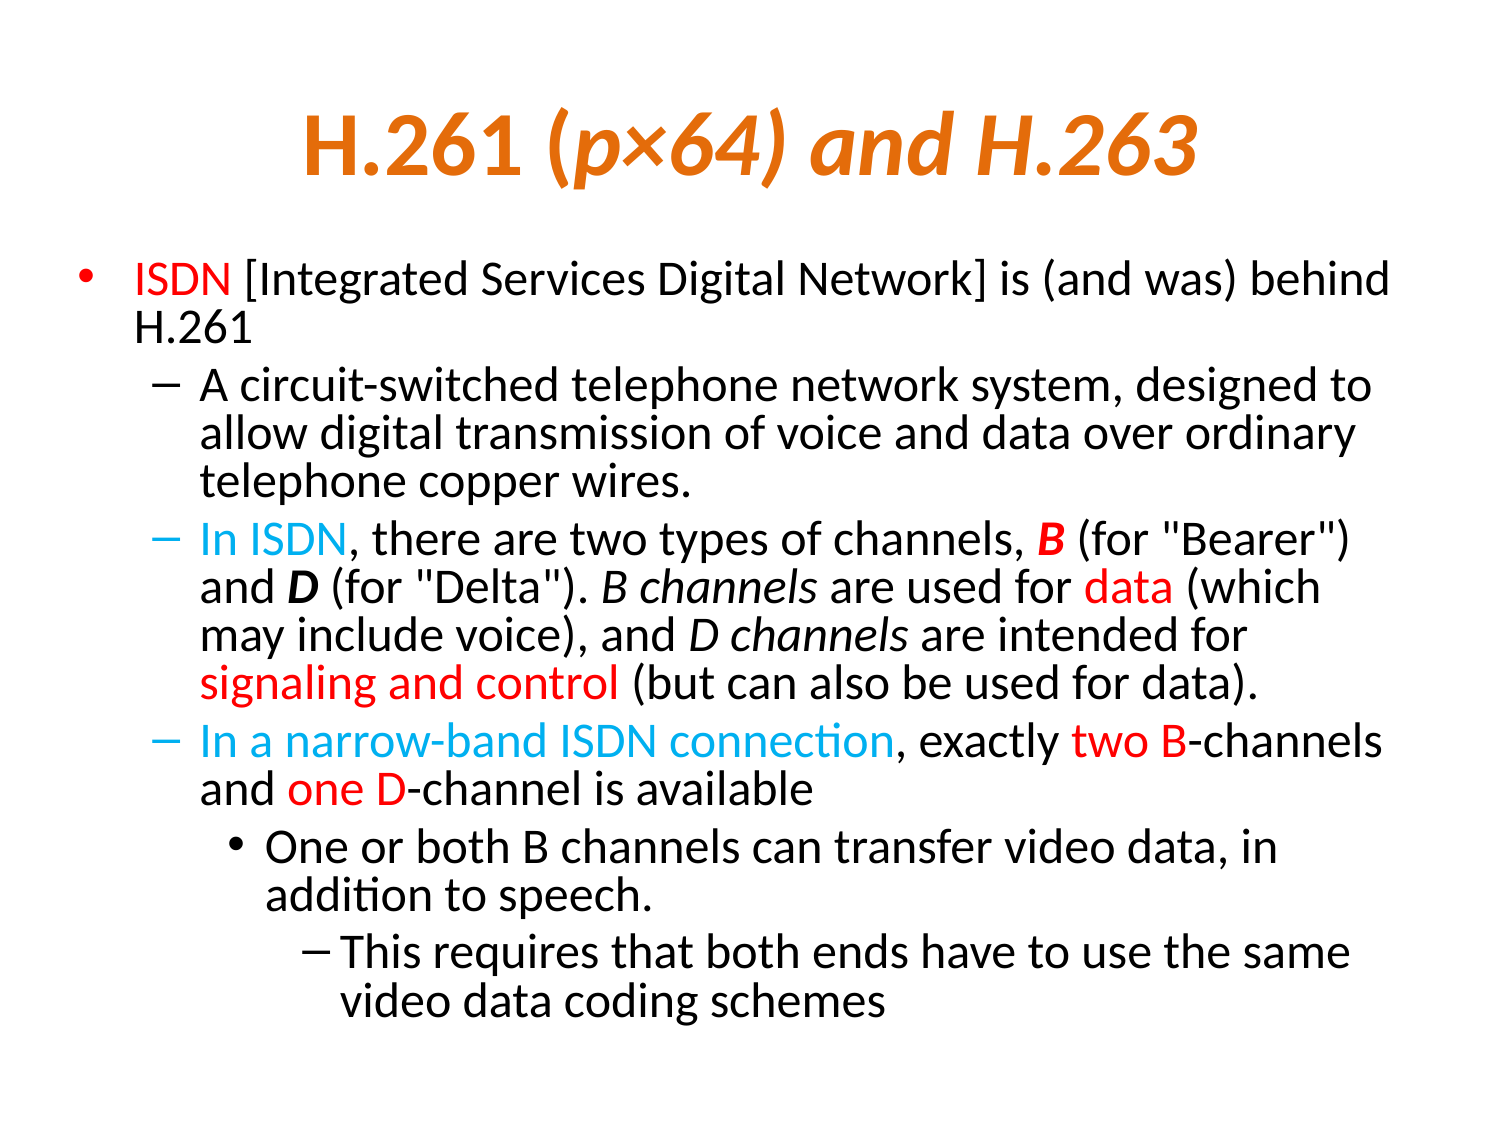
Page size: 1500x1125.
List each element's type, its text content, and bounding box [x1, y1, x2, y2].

text_box ISDN [Integrated Services Digital Network] is (and was) behind H.261 A circuit-switched telephone network system, designed to allow digital transmission of voice and data over ordinary telephone copper wires. In ISDN, there are two types of channels, B (for "Bearer") and D (for "Delta"). B channels are used for data (which may include voice), and D channels are intended for signaling and control (but can also be used for data). In a narrow-band ISDN connection, exactly two B-channels and one D-channel is available One or both B channels can transfer video data, in addition to speech. This requires that both ends have to use the same video data coding schemes [62, 249, 1425, 1088]
title H.261 (p×64) and H.263 [75, 45, 1425, 233]
